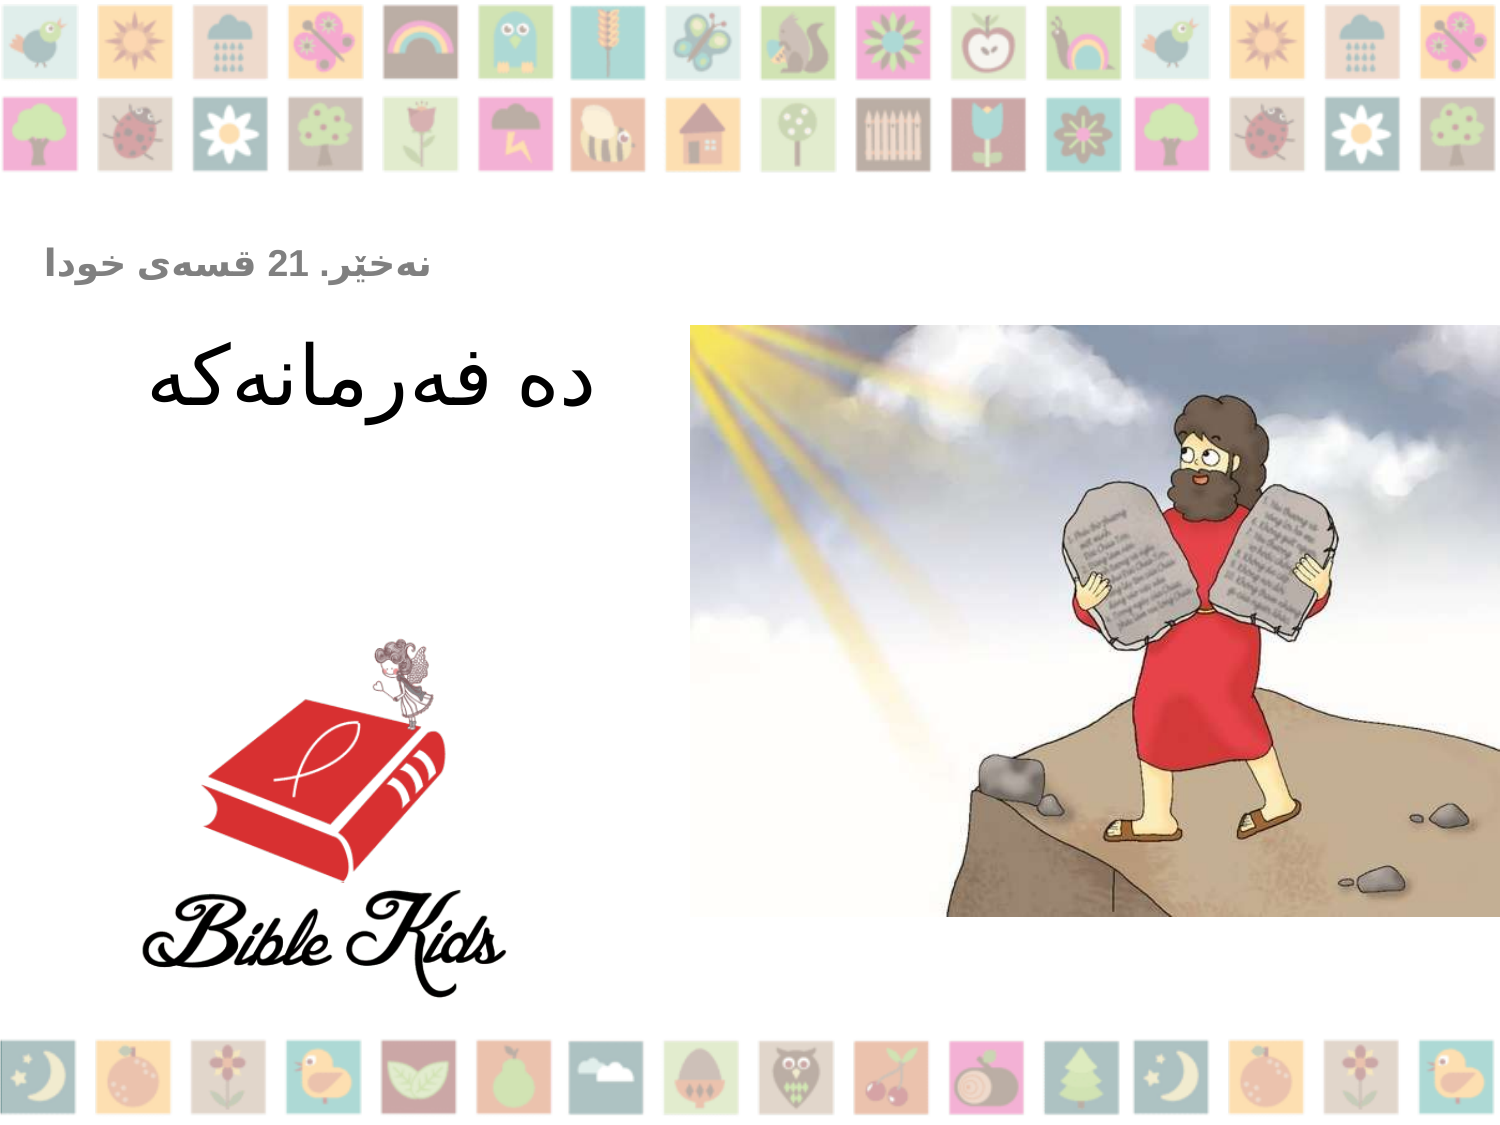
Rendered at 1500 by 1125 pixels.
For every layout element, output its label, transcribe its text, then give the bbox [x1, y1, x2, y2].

picture [117, 600, 544, 1027]
text_box نەخێر. 21 قسەی خودا [29, 231, 514, 292]
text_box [0, 3, 1500, 181]
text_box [0, 1028, 1500, 1118]
picture [690, 324, 1500, 918]
text_box دە فەرمانەکە [29, 314, 715, 430]
